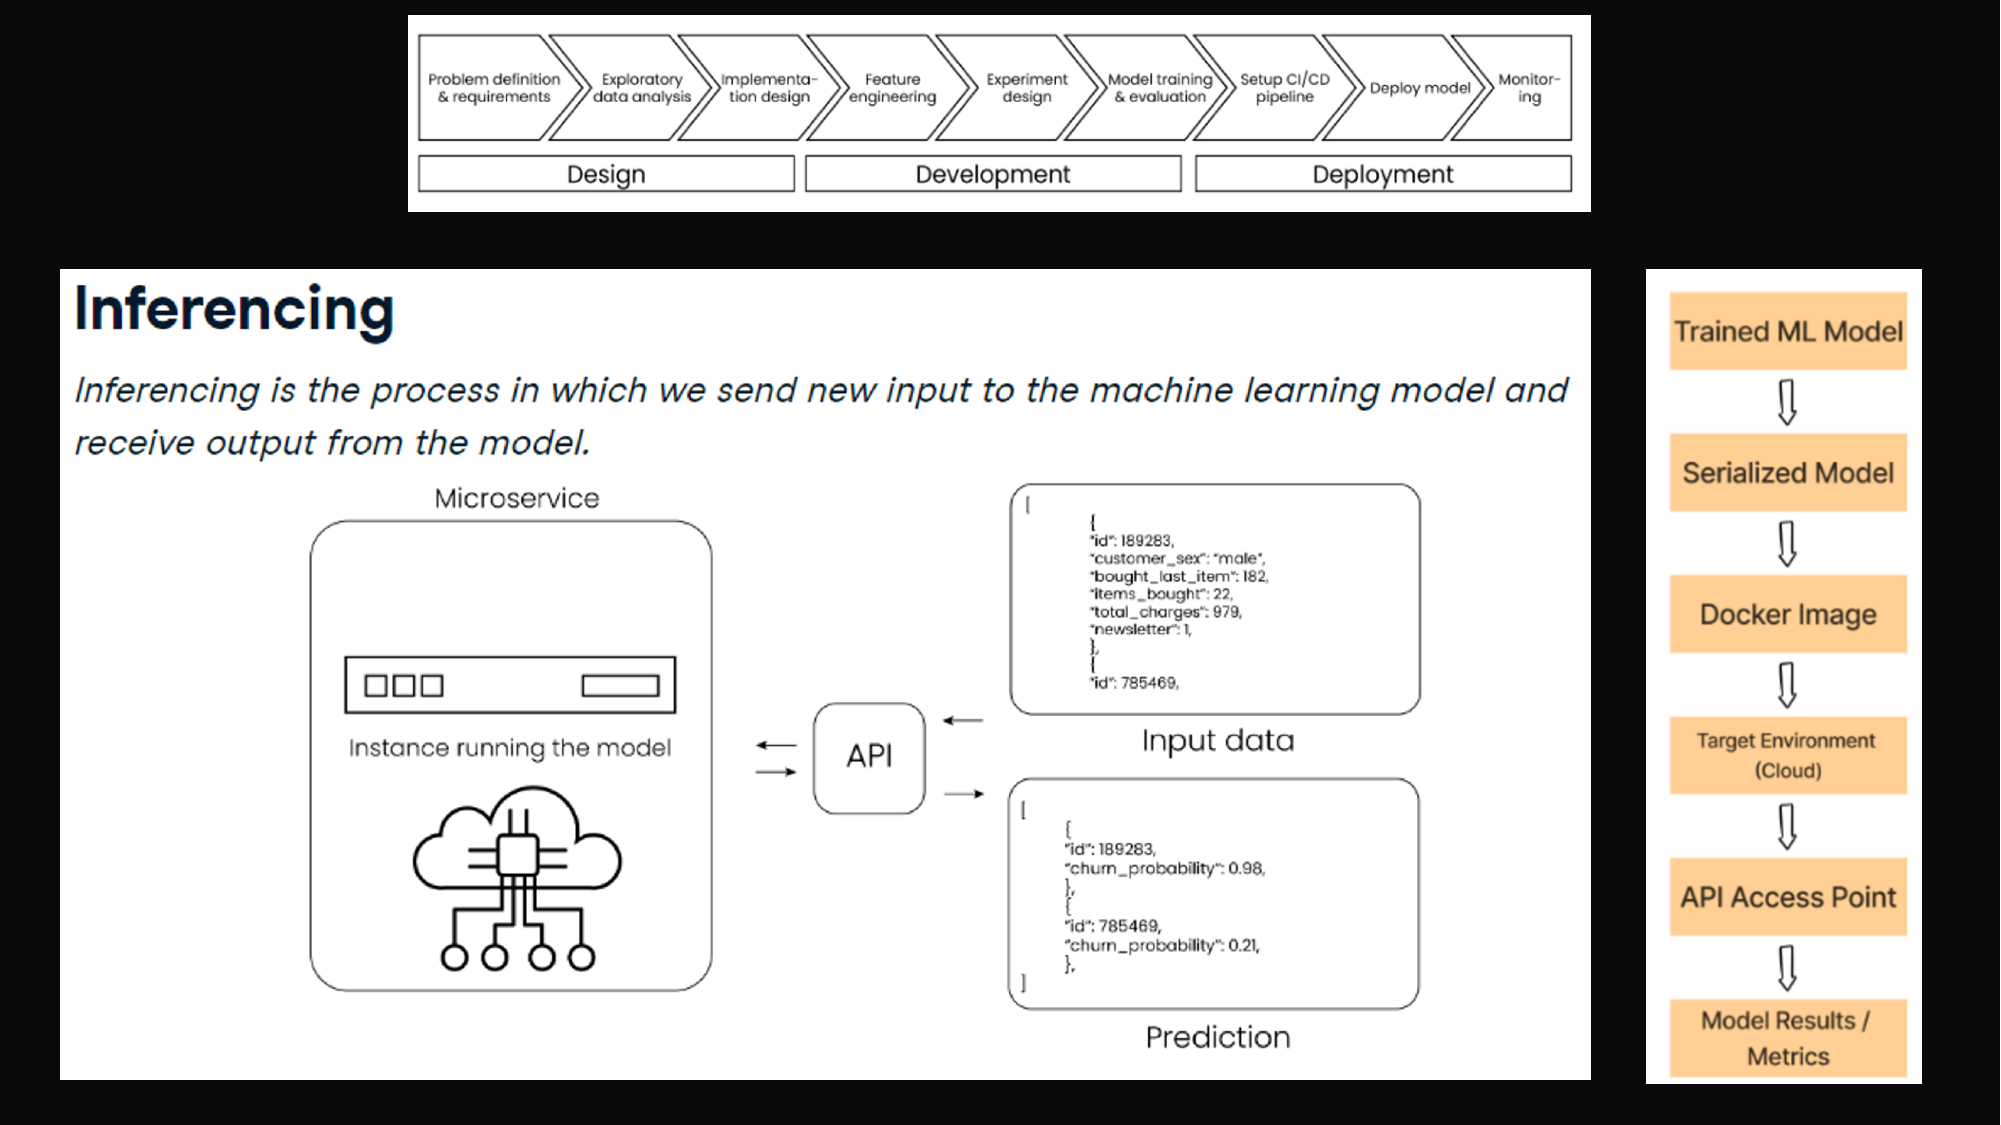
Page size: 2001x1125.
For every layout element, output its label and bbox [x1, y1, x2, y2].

picture [408, 15, 1591, 212]
picture [60, 269, 1591, 1080]
picture [1646, 269, 1922, 1084]
